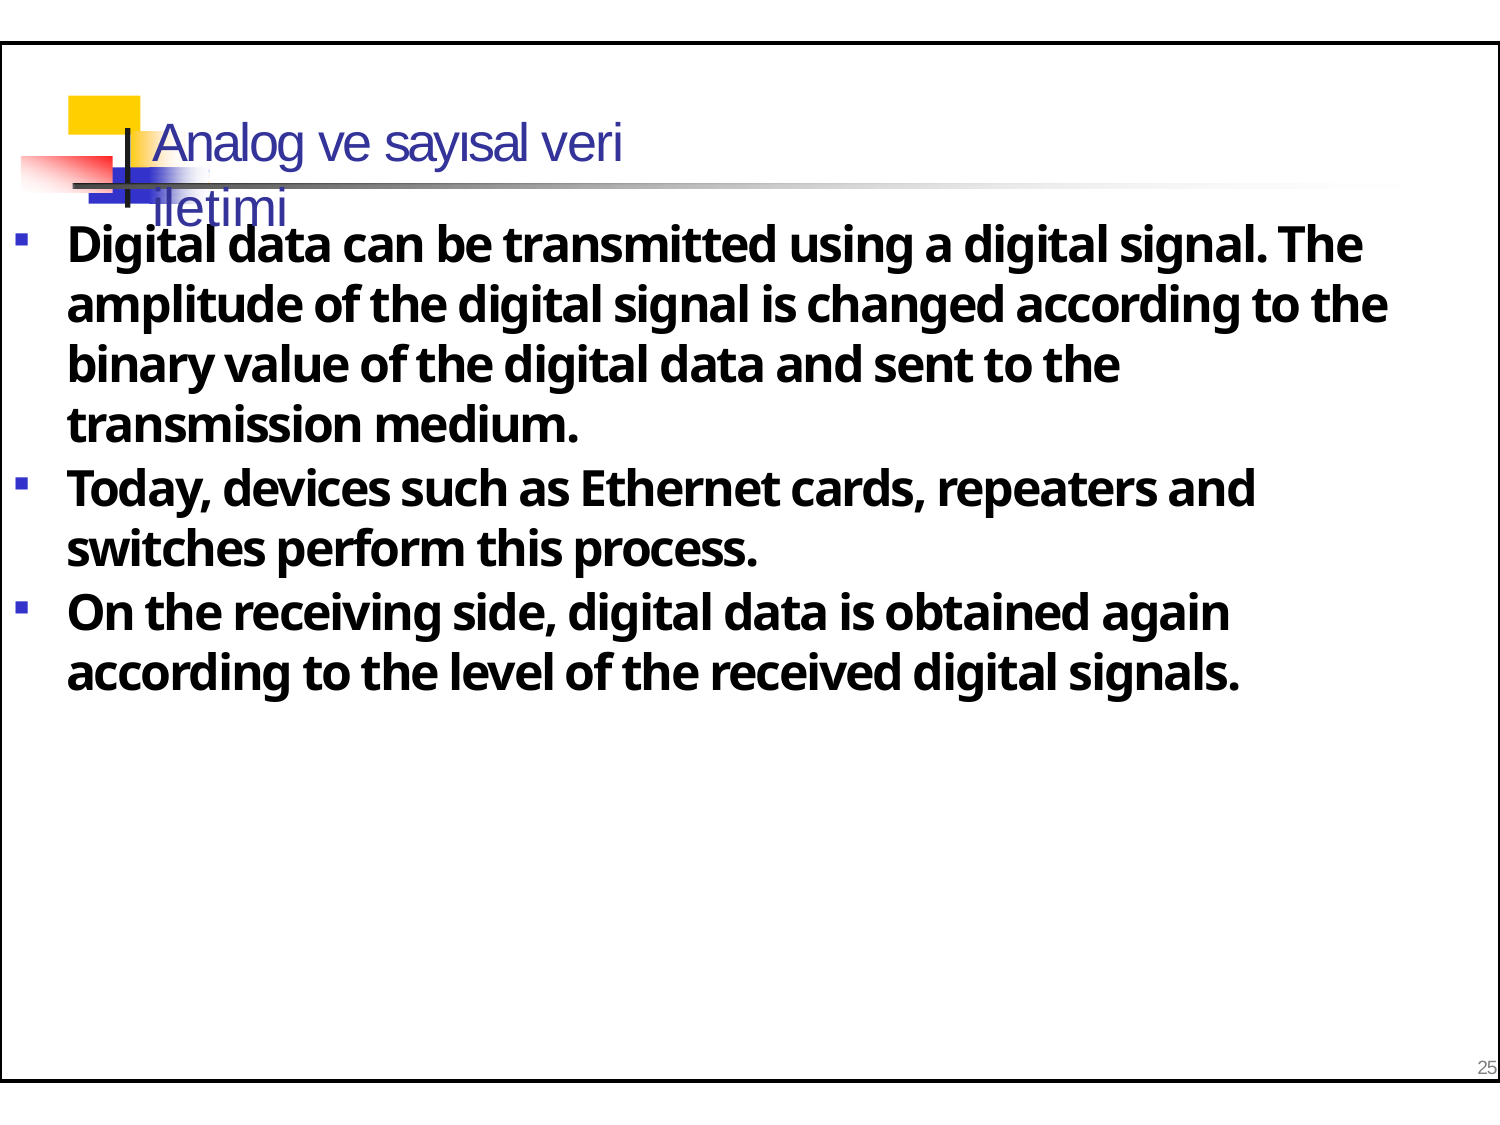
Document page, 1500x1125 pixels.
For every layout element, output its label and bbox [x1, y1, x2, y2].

text_box [0, 43, 1500, 1082]
text_box [20, 127, 1423, 208]
